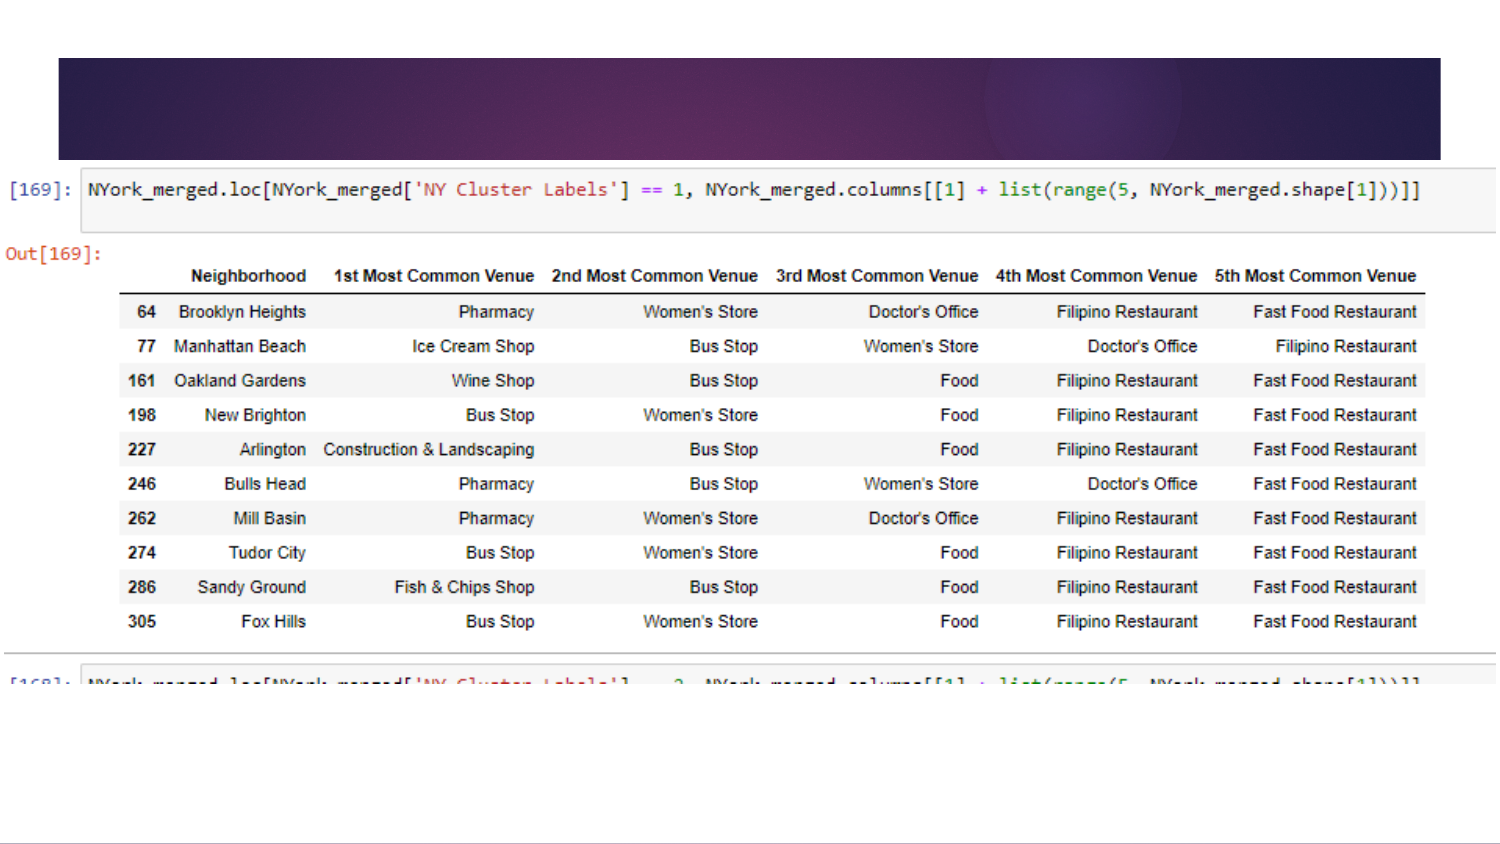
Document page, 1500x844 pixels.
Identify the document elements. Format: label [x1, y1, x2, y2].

picture [4, 159, 1496, 684]
